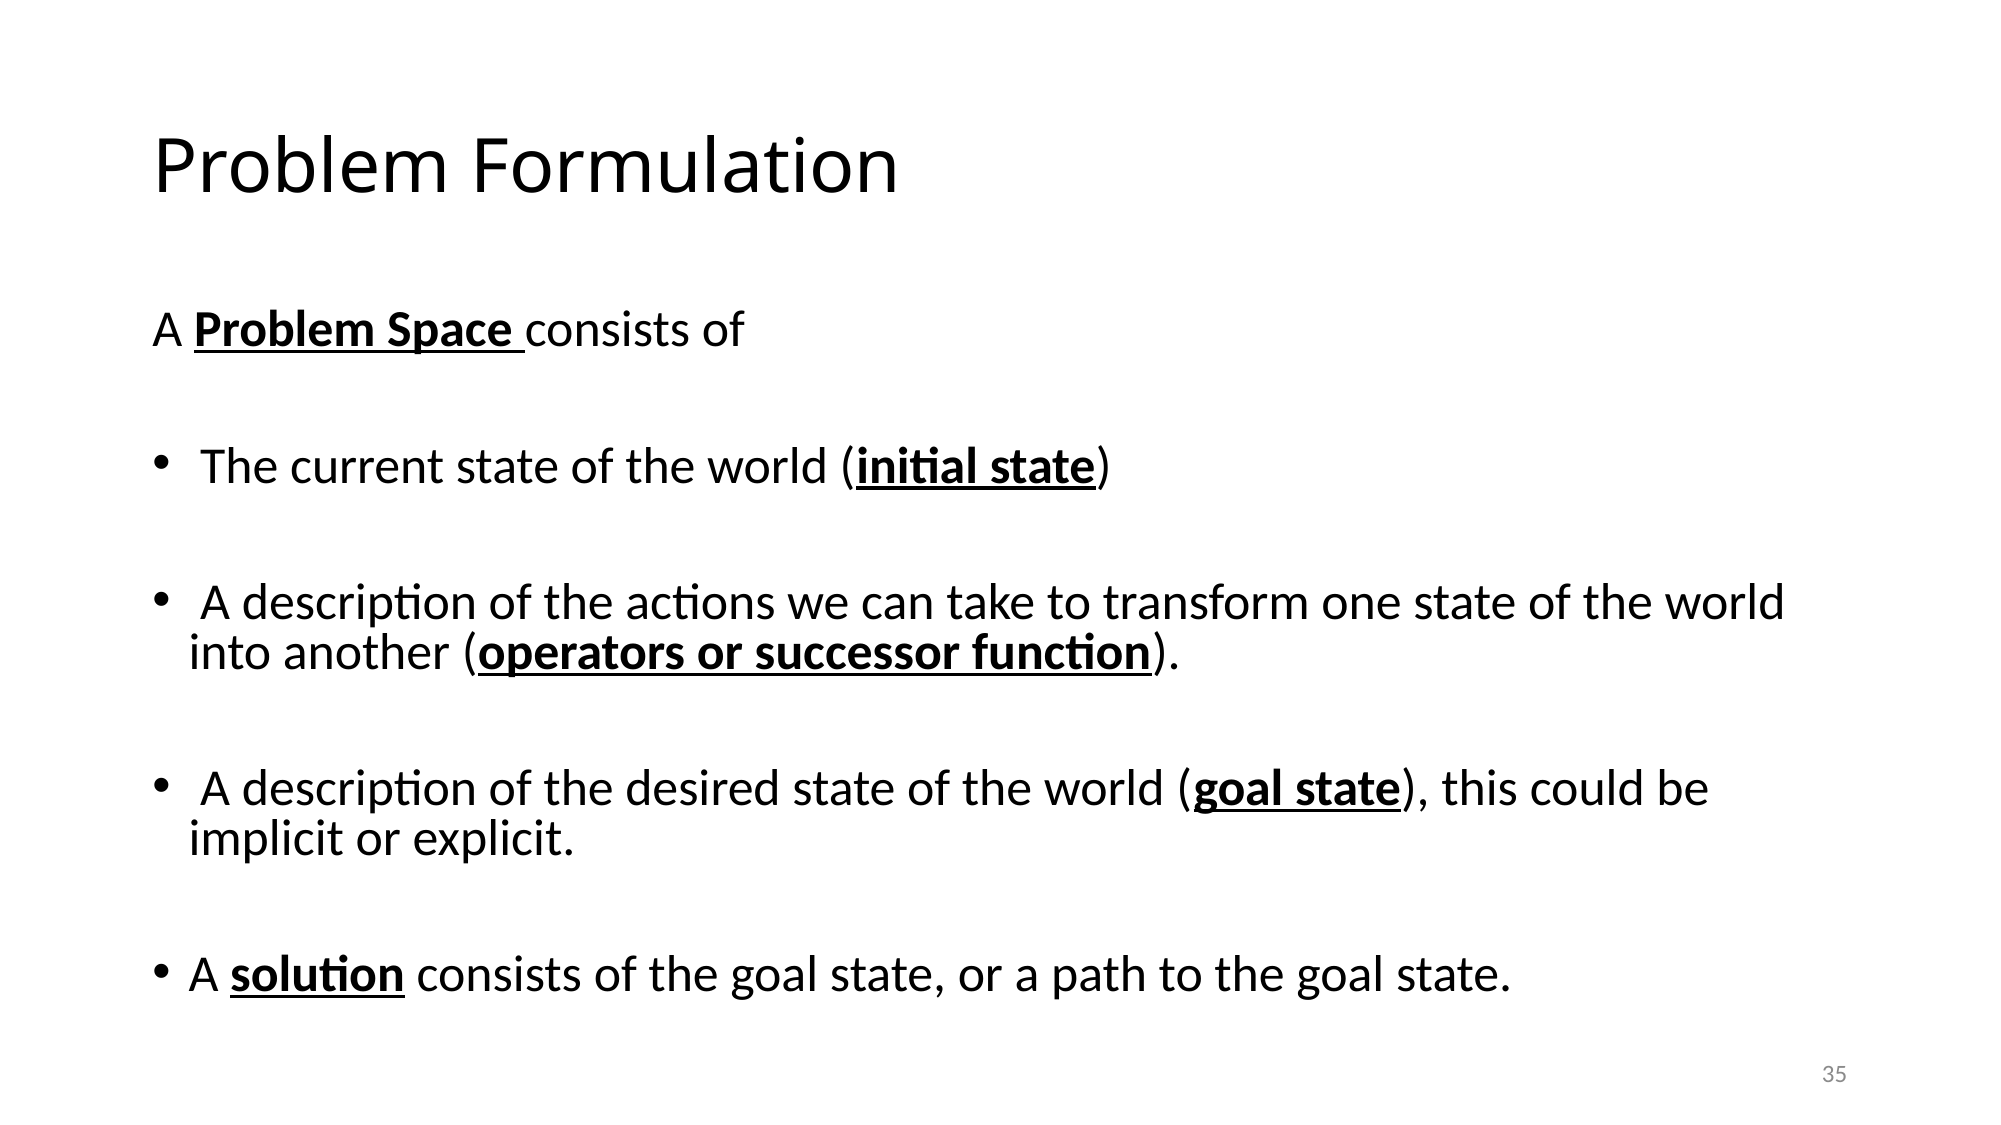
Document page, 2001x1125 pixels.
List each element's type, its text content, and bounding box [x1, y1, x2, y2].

title Problem Formulation [137, 59, 1863, 278]
slide_number 35 [1412, 1042, 1863, 1103]
list A Problem Space consists of The current state of the world (initial state) A description of the actions we can take to transform one state of the world into another (operators or successor function). A description of the desired state of the world (goal state), this could be implicit or explicit. A solution consists of the goal state, or a path to the goal state. [137, 299, 1863, 1014]
